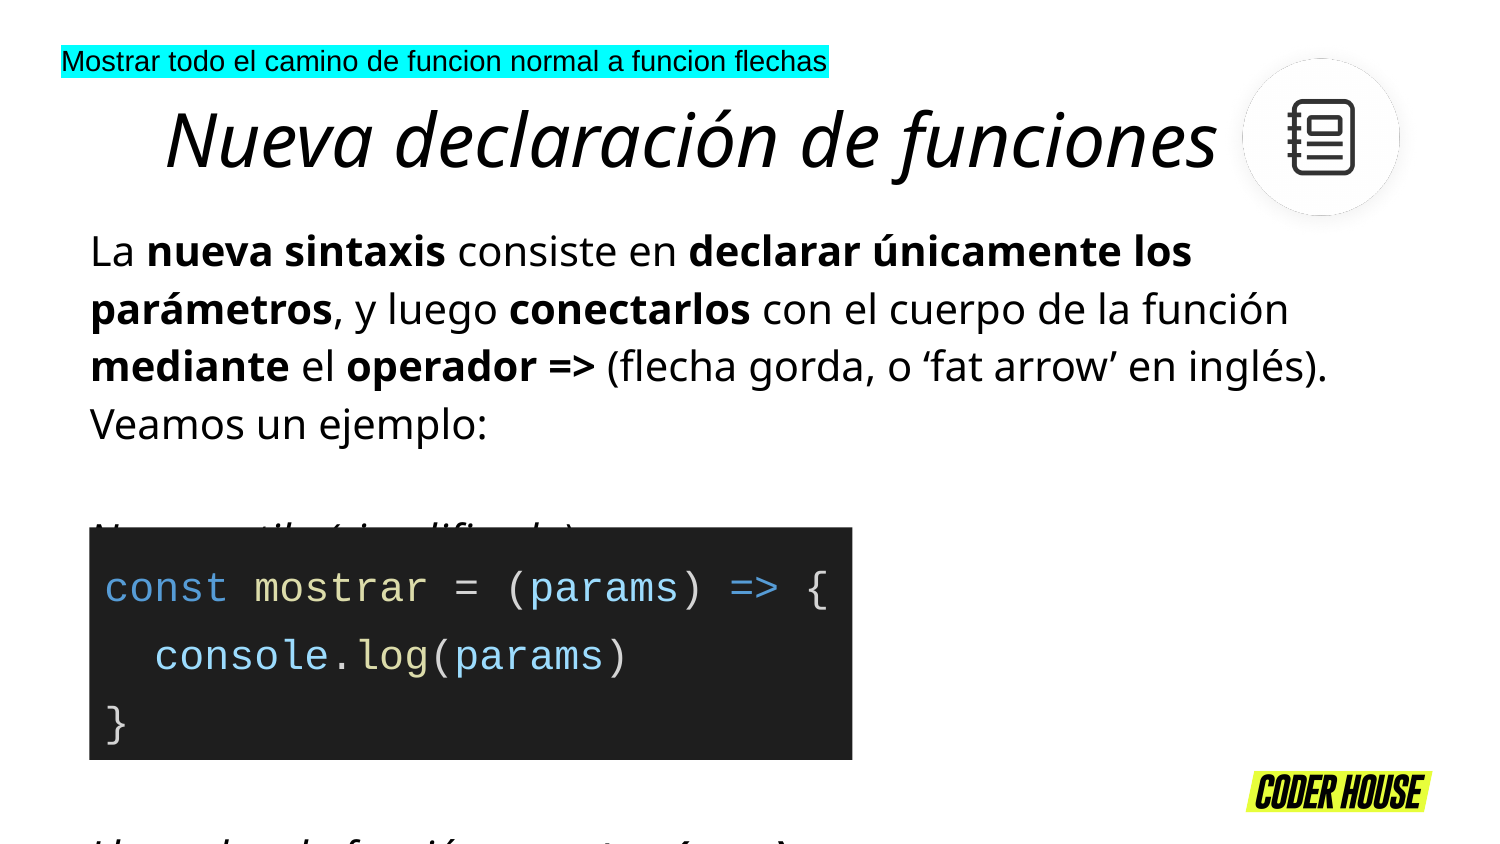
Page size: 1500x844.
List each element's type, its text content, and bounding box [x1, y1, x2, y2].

picture [1223, 39, 1419, 235]
text_box Nueva declaración de funciones [143, 77, 1218, 202]
picture [1241, 764, 1437, 819]
text_box La nueva sintaxis consiste en declarar únicamente los parámetros, y luego conectarlos con el cuerpo de la función mediante el operador => (flecha gorda, o ‘fat arrow’ en inglés). Veamos un ejemplo: Nuevo estilo (simplificado): Llamada a la función: mostrar(args) [74, 202, 1436, 788]
text_box const mostrar = (params) => { console.log(params) } [89, 527, 853, 760]
text_box Mostrar todo el camino de funcion normal a funcion flechas [45, 27, 982, 93]
